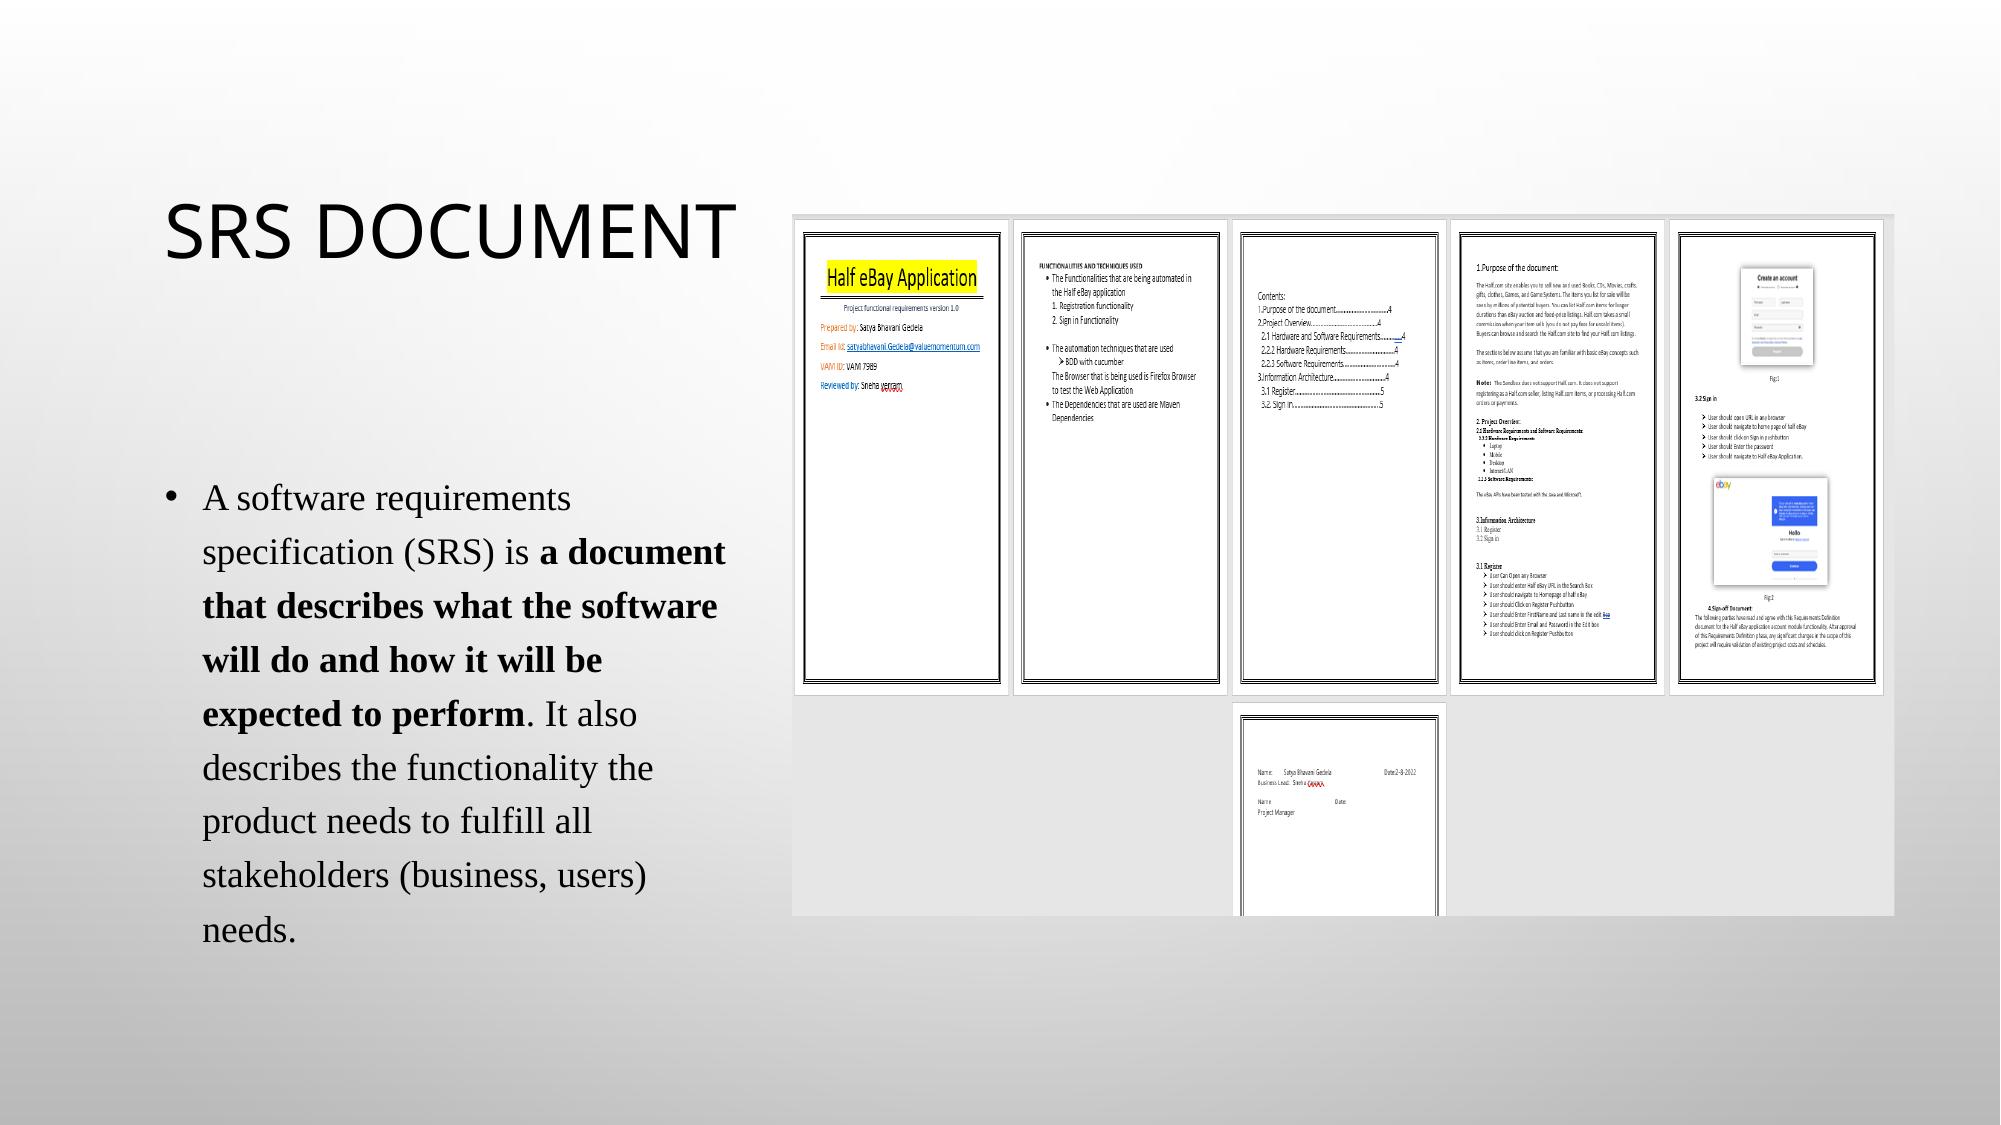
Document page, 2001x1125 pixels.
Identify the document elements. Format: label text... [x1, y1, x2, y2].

list A software requirements specification (SRS) is a document that describes what the software will do and how it will be expected to perform. It also describes the functionality the product needs to fulfill all stakeholders (business, users) needs. [149, 388, 764, 1025]
title Srs Document [149, 105, 764, 364]
picture [0, 0, 2000, 1125]
